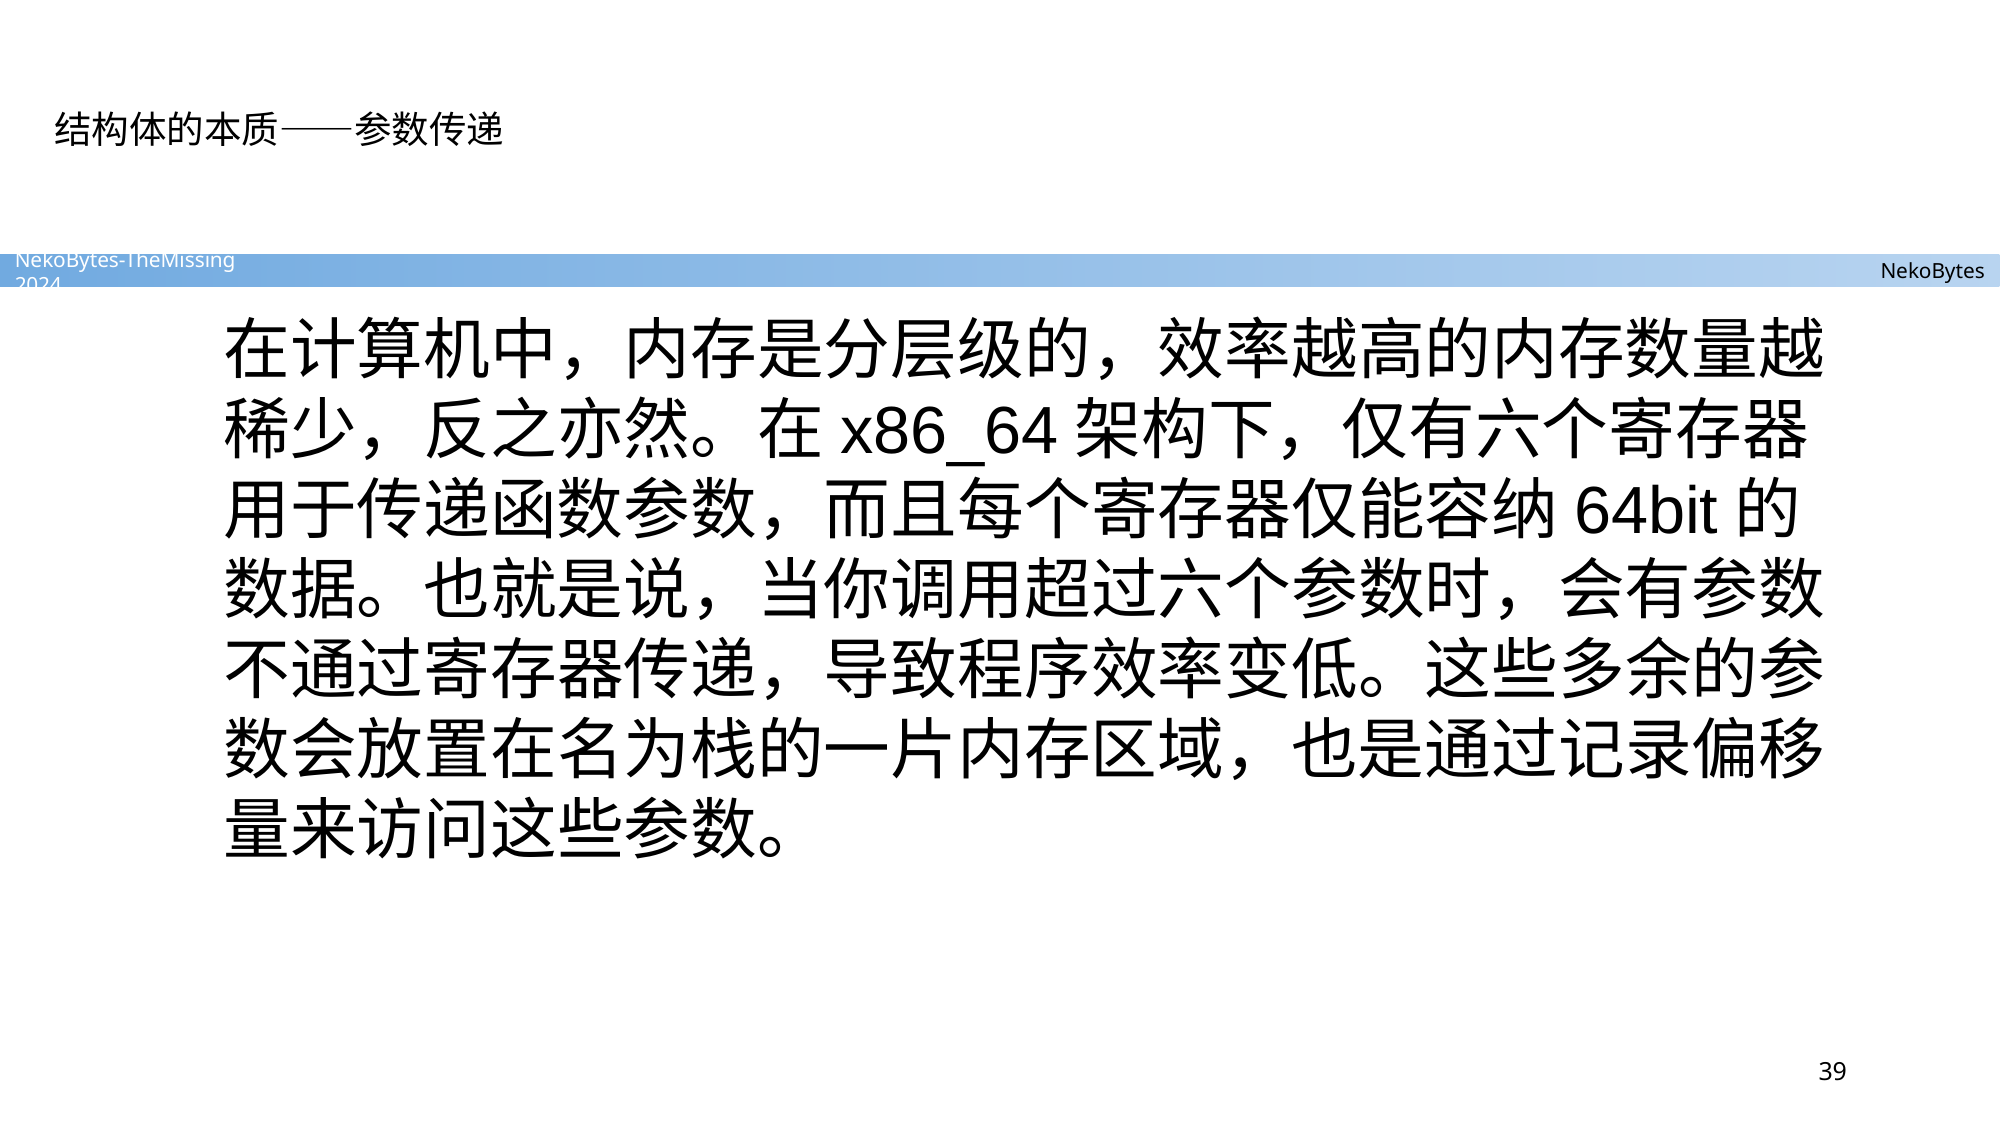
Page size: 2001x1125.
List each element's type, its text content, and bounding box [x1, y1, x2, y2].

title 结构体的本质——参数传递 [39, 19, 1764, 237]
slide_number 39 [1412, 1042, 1863, 1103]
list 在计算机中，内存是分层级的，效率越高的内存数量越稀少，反之亦然。在x86_64架构下，仅有六个寄存器用于传递函数参数，而且每个寄存器仅能容纳64bit的数据。也就是说，当你调用超过六个参数时，会有参数不通过寄存器传递，导致程序效率变低。这些多余的参数会放置在名为栈的一片内存区域，也是通过记录偏移量来访问这些参数。 [137, 299, 1863, 1013]
